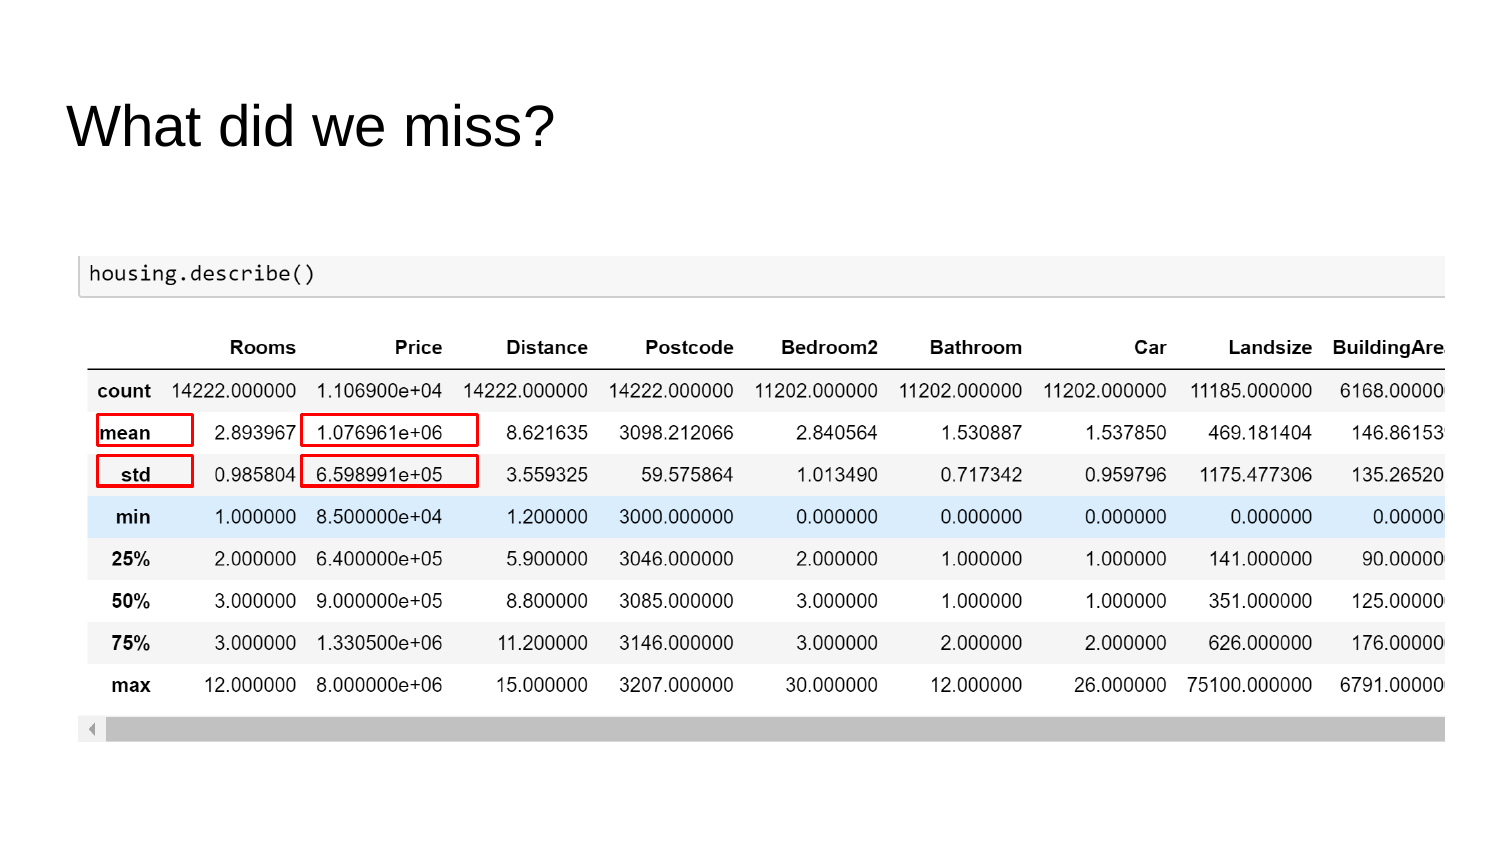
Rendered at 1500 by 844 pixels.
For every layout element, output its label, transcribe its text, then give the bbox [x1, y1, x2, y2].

picture [72, 256, 1445, 742]
title What did we miss? [51, 72, 1449, 167]
